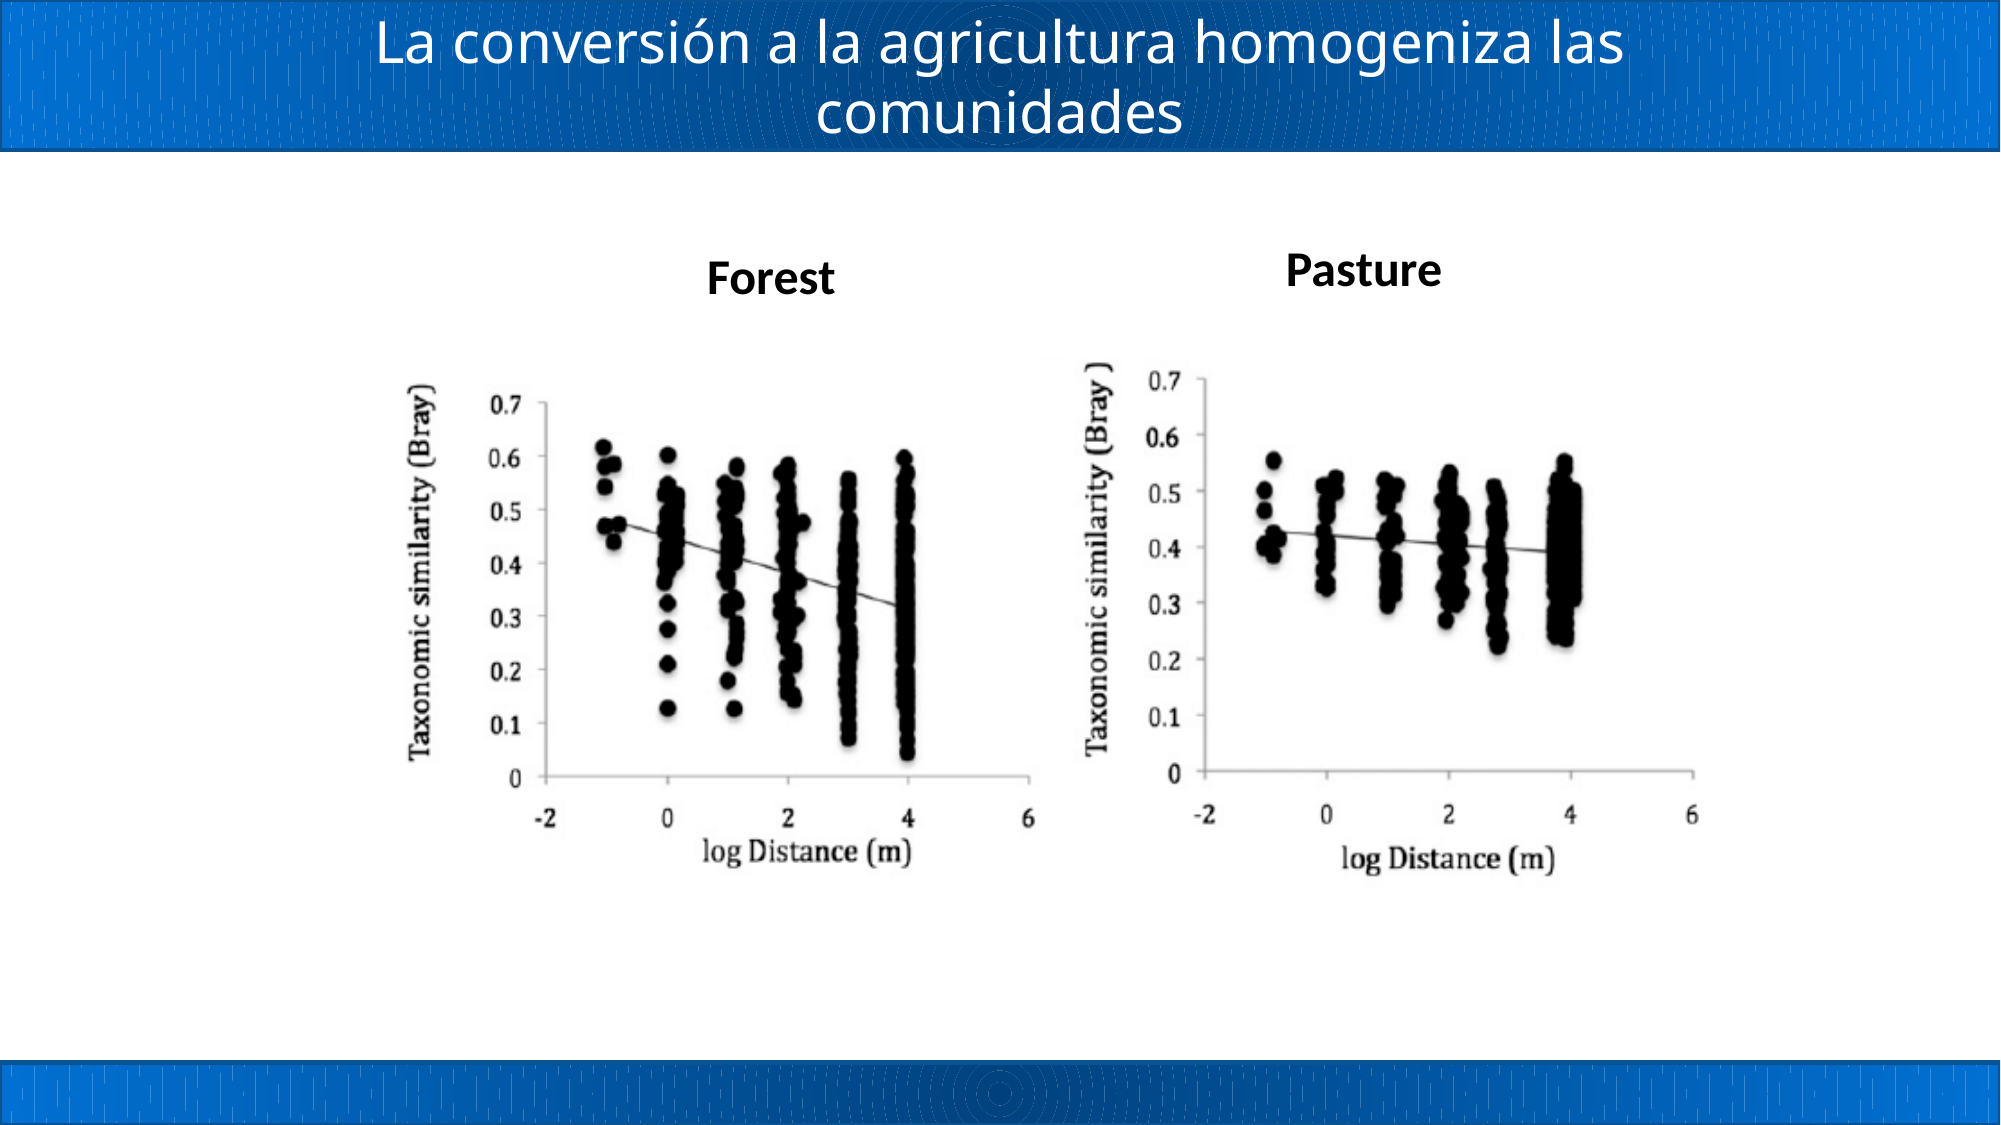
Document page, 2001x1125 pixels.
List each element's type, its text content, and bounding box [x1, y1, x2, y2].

title La conversión a la agricultura homogeniza las comunidades [200, 0, 1800, 150]
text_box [337, 228, 1726, 888]
